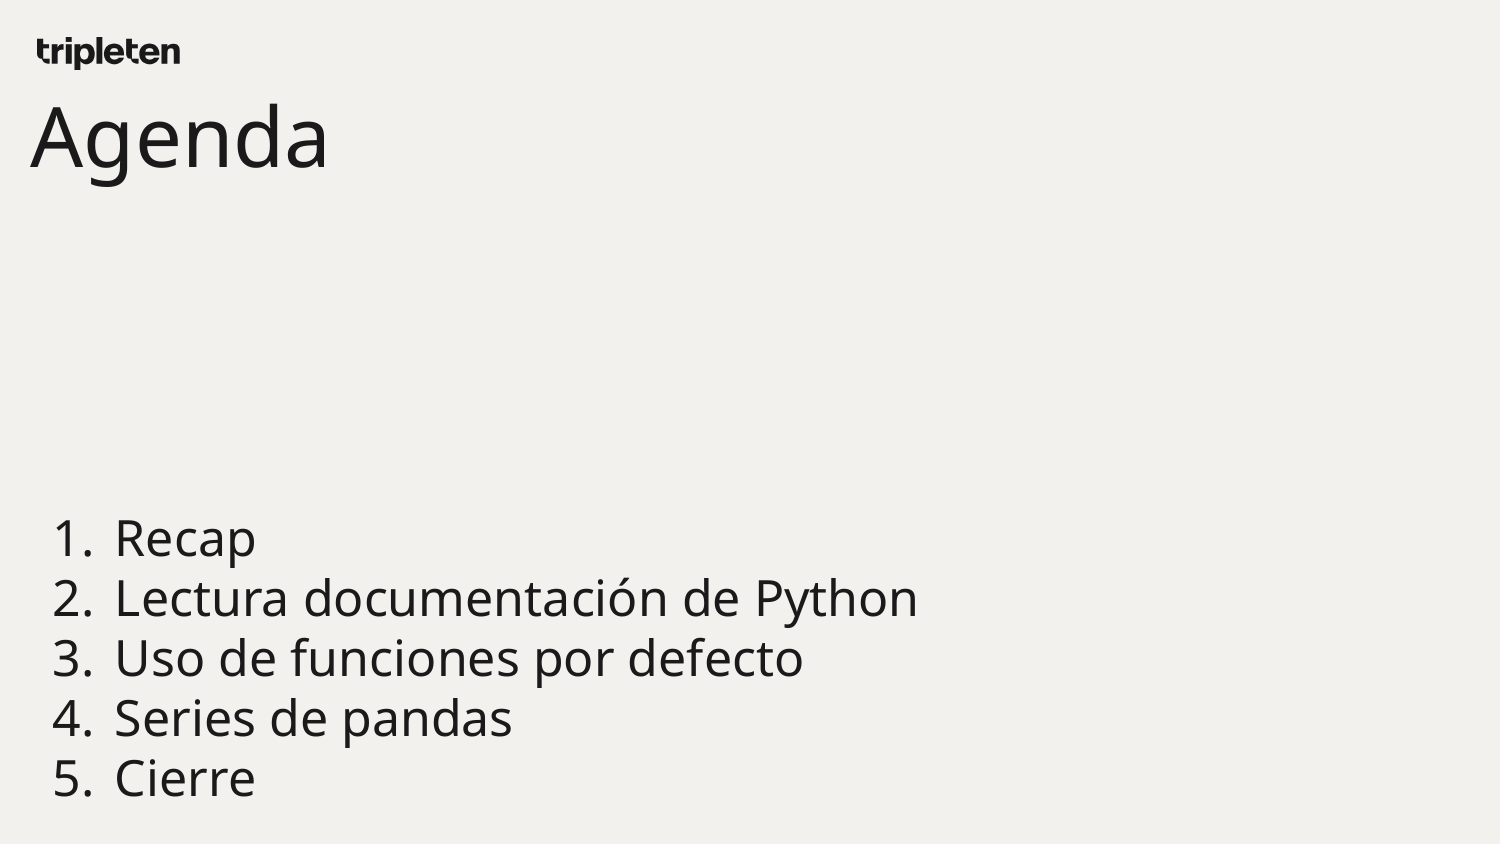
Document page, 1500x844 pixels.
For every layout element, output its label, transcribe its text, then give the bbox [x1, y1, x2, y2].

title Agenda [15, 69, 1414, 241]
subtitle Recap Lectura documentación de Python Uso de funciones por defecto Series de pandas Cierre [24, 331, 1423, 822]
picture [37, 37, 180, 70]
